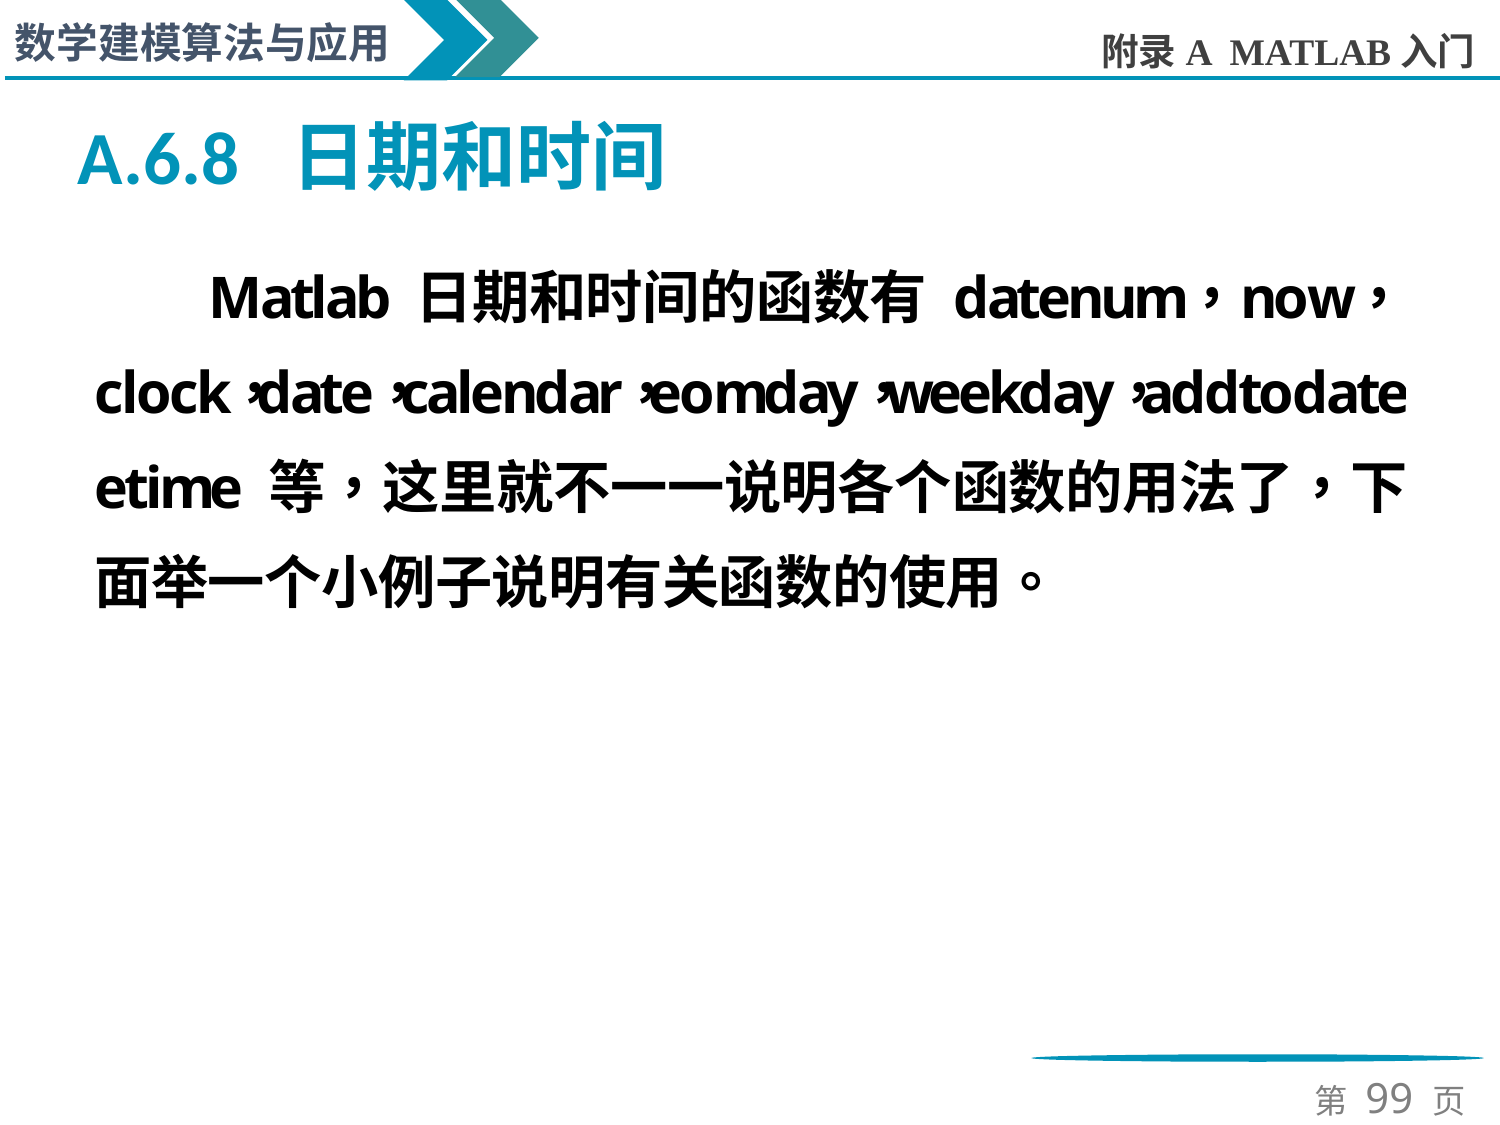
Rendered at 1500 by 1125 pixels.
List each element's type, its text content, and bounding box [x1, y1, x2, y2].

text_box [94, 254, 1406, 1003]
text_box A.6.8 日期和时间 [62, 101, 1466, 207]
